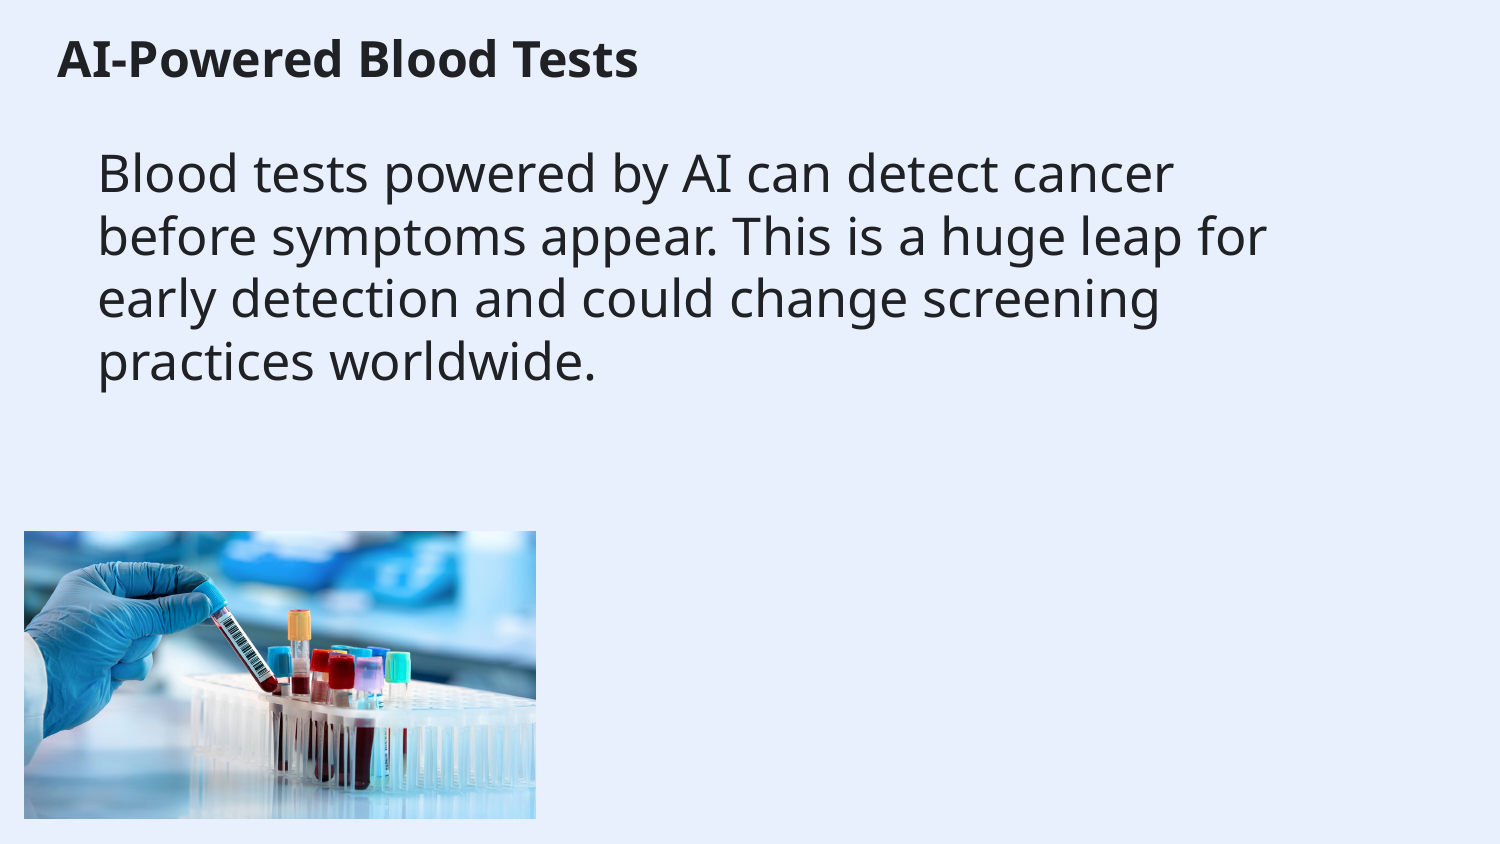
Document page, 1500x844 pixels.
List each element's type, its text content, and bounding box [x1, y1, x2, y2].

picture [24, 530, 537, 819]
list AI-Powered Blood Tests [57, 18, 710, 354]
subtitle Blood tests powered by AI can detect cancer before symptoms appear. This is a huge leap for early detection and could change screening practices worldwide. [97, 140, 1332, 507]
